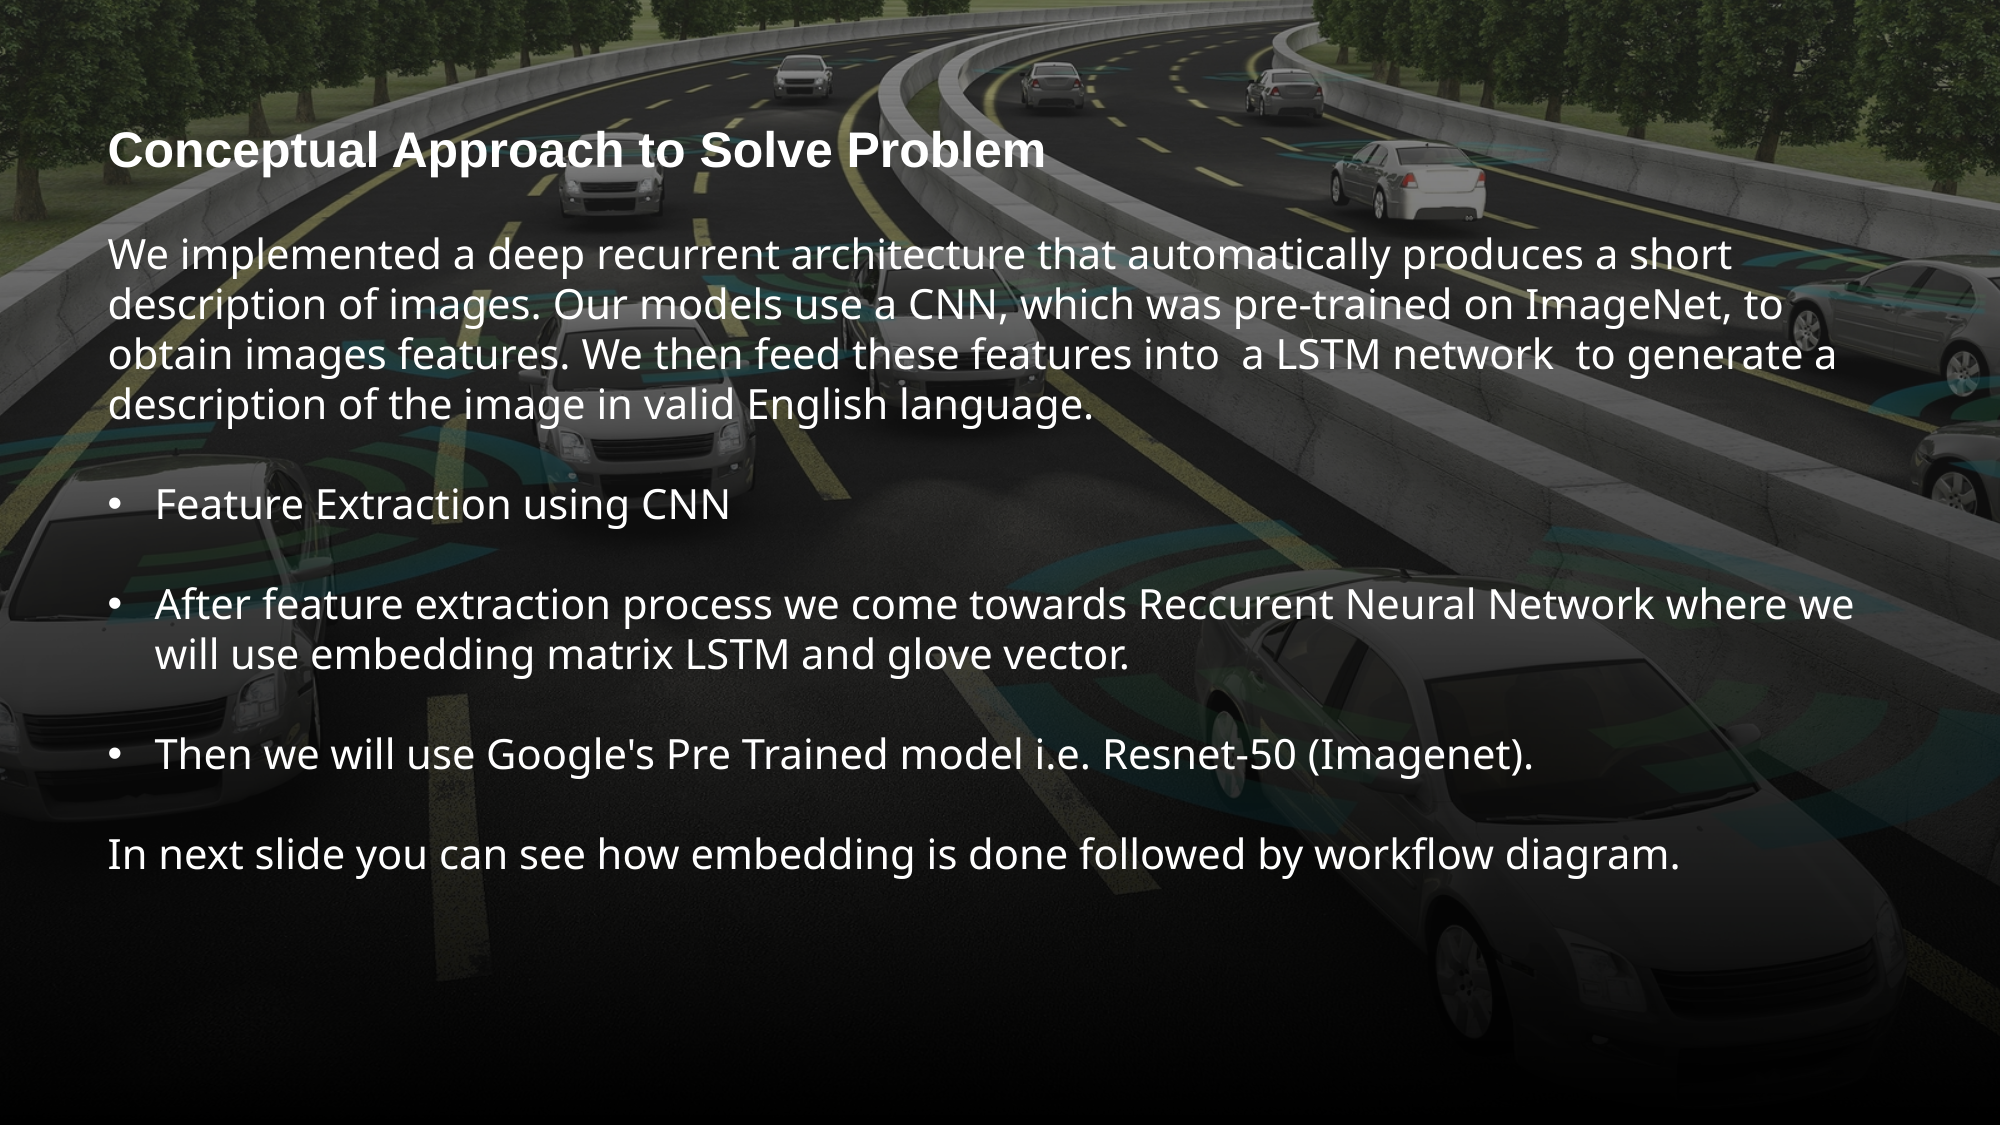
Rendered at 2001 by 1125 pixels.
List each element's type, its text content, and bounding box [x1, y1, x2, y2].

text_box [0, 0, 2000, 1125]
text_box Conceptual Approach to Solve Problem We implemented a deep recurrent architecture that automatically produces a short description of images. Our models use a CNN, which was pre-trained on ImageNet, to obtain images features. We then feed these features into a LSTM network to generate a description of the image in valid English language. Feature Extraction using CNN After feature extraction process we come towards Reccurent Neural Network where we will use embedding matrix LSTM and glove vector. Then we will use Google's Pre Trained model i.e. Resnet-50 (Imagenet). In next slide you can see how embedding is done followed by workflow diagram. [93, 65, 1882, 886]
